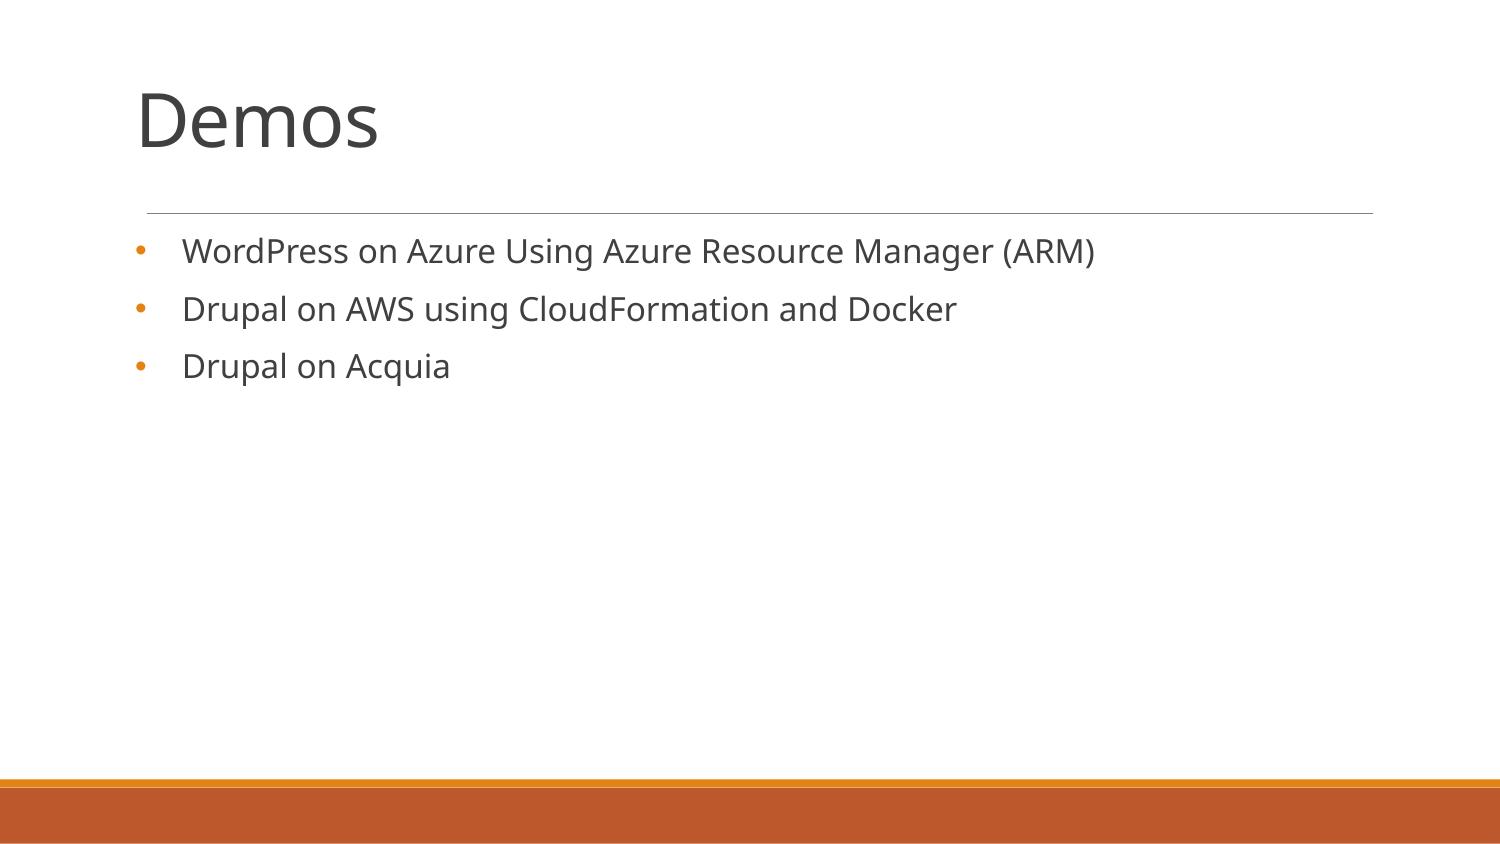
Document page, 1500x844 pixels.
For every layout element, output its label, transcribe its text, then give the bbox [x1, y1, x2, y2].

list WordPress on Azure Using Azure Resource Manager (ARM) Drupal on AWS using CloudFormation and Docker Drupal on Acquia [135, 227, 1373, 723]
title Demos [135, 35, 1373, 214]
